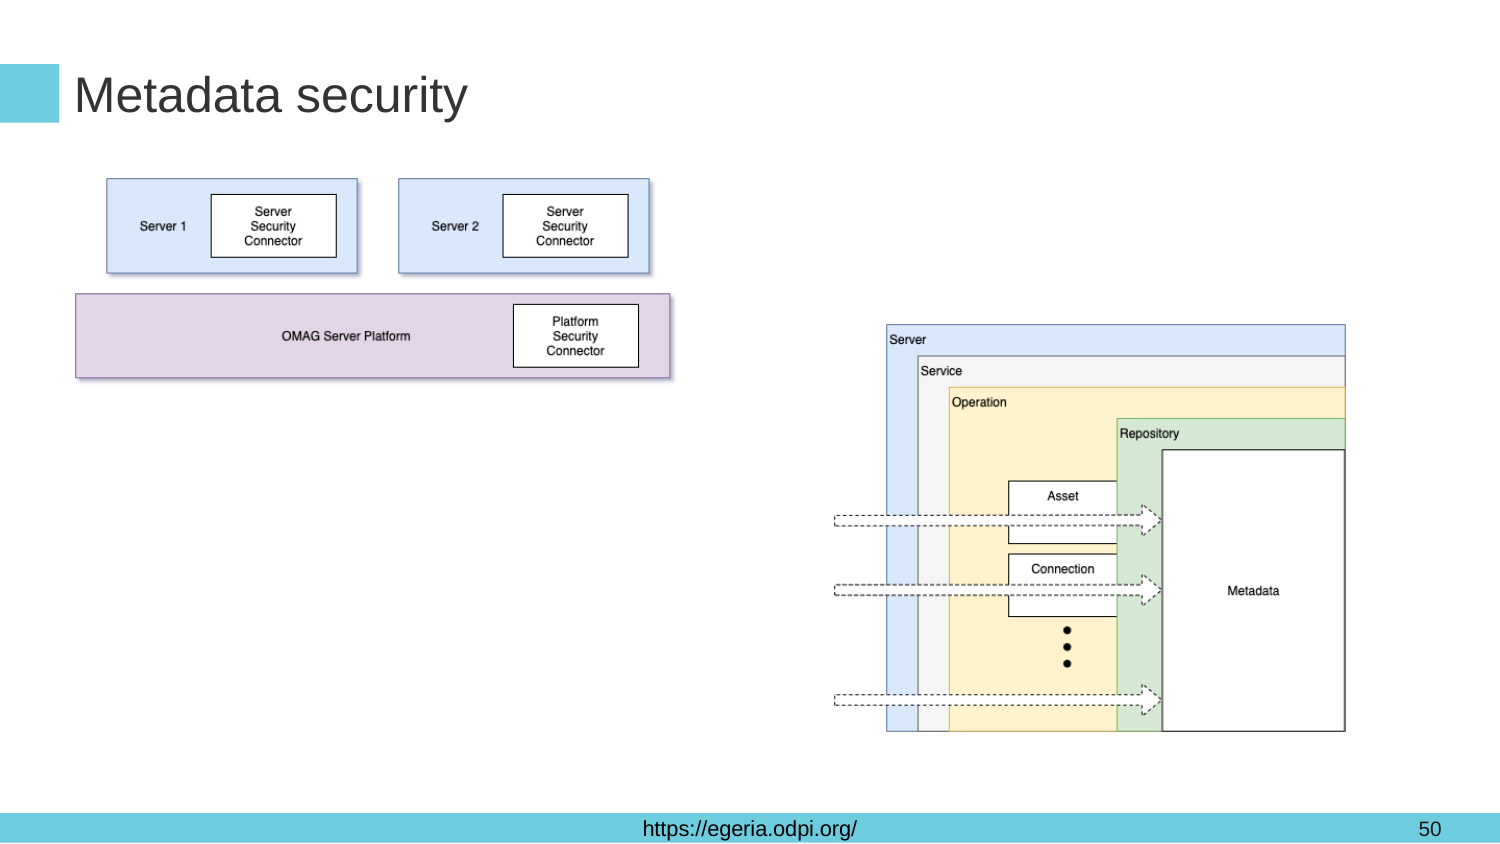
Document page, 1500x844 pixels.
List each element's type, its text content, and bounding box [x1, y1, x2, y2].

picture [828, 319, 1353, 737]
title Metadata security [58, 47, 1449, 141]
picture [69, 173, 688, 395]
slide_number 50 [1403, 813, 1494, 843]
